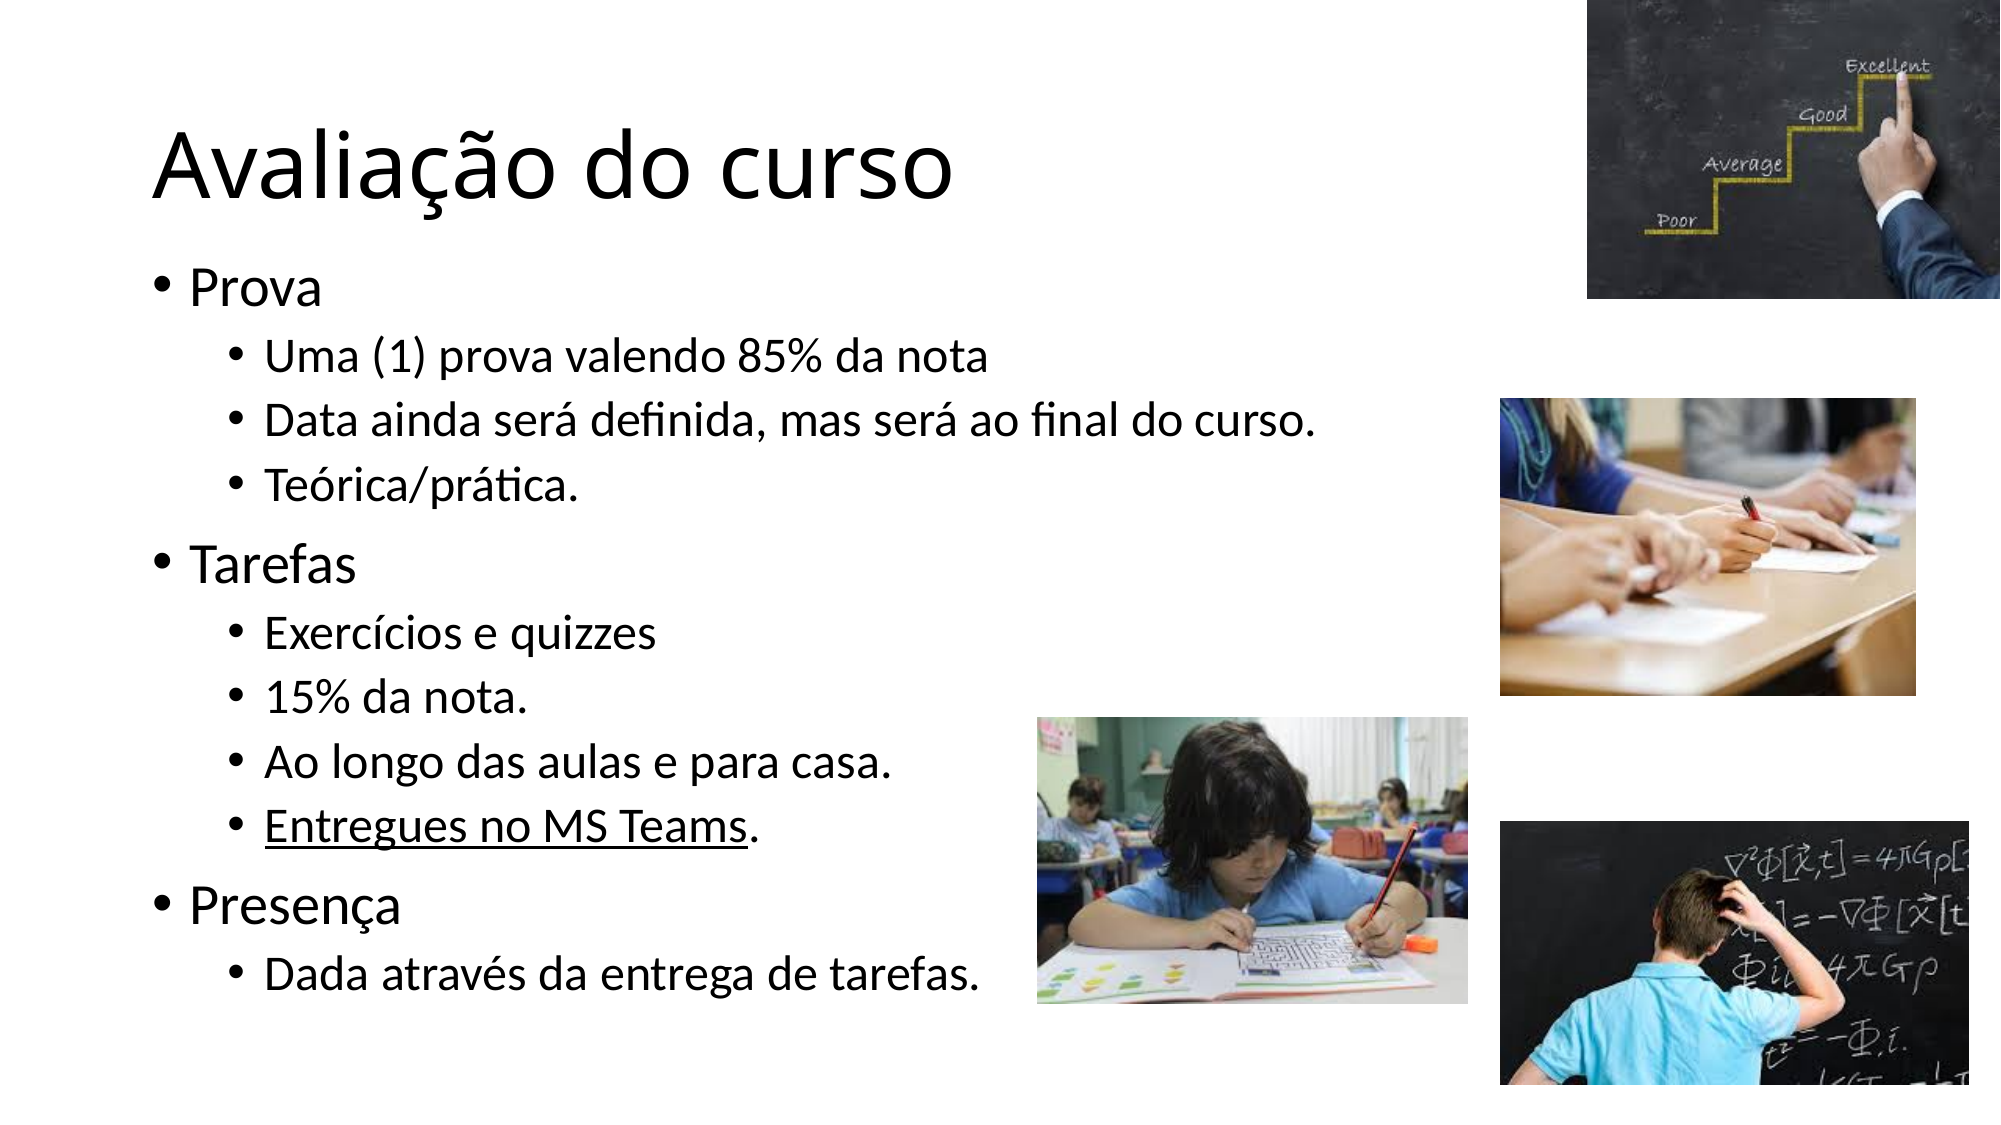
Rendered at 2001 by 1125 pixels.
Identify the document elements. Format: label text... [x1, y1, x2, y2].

picture [1587, 0, 2000, 299]
title Avaliação do curso [137, 59, 1587, 248]
picture [1500, 398, 1916, 696]
picture [1500, 821, 1969, 1085]
list Prova Uma (1) prova valendo 85% da nota Data ainda será definida, mas será ao final do curso. Teórica/prática. Tarefas Exercícios e quizzes 15% da nota. Ao longo das aulas e para casa. Entregues no MS Teams. Presença Dada através da entrega de tarefas. [137, 248, 1938, 1014]
picture [1037, 717, 1468, 1004]
